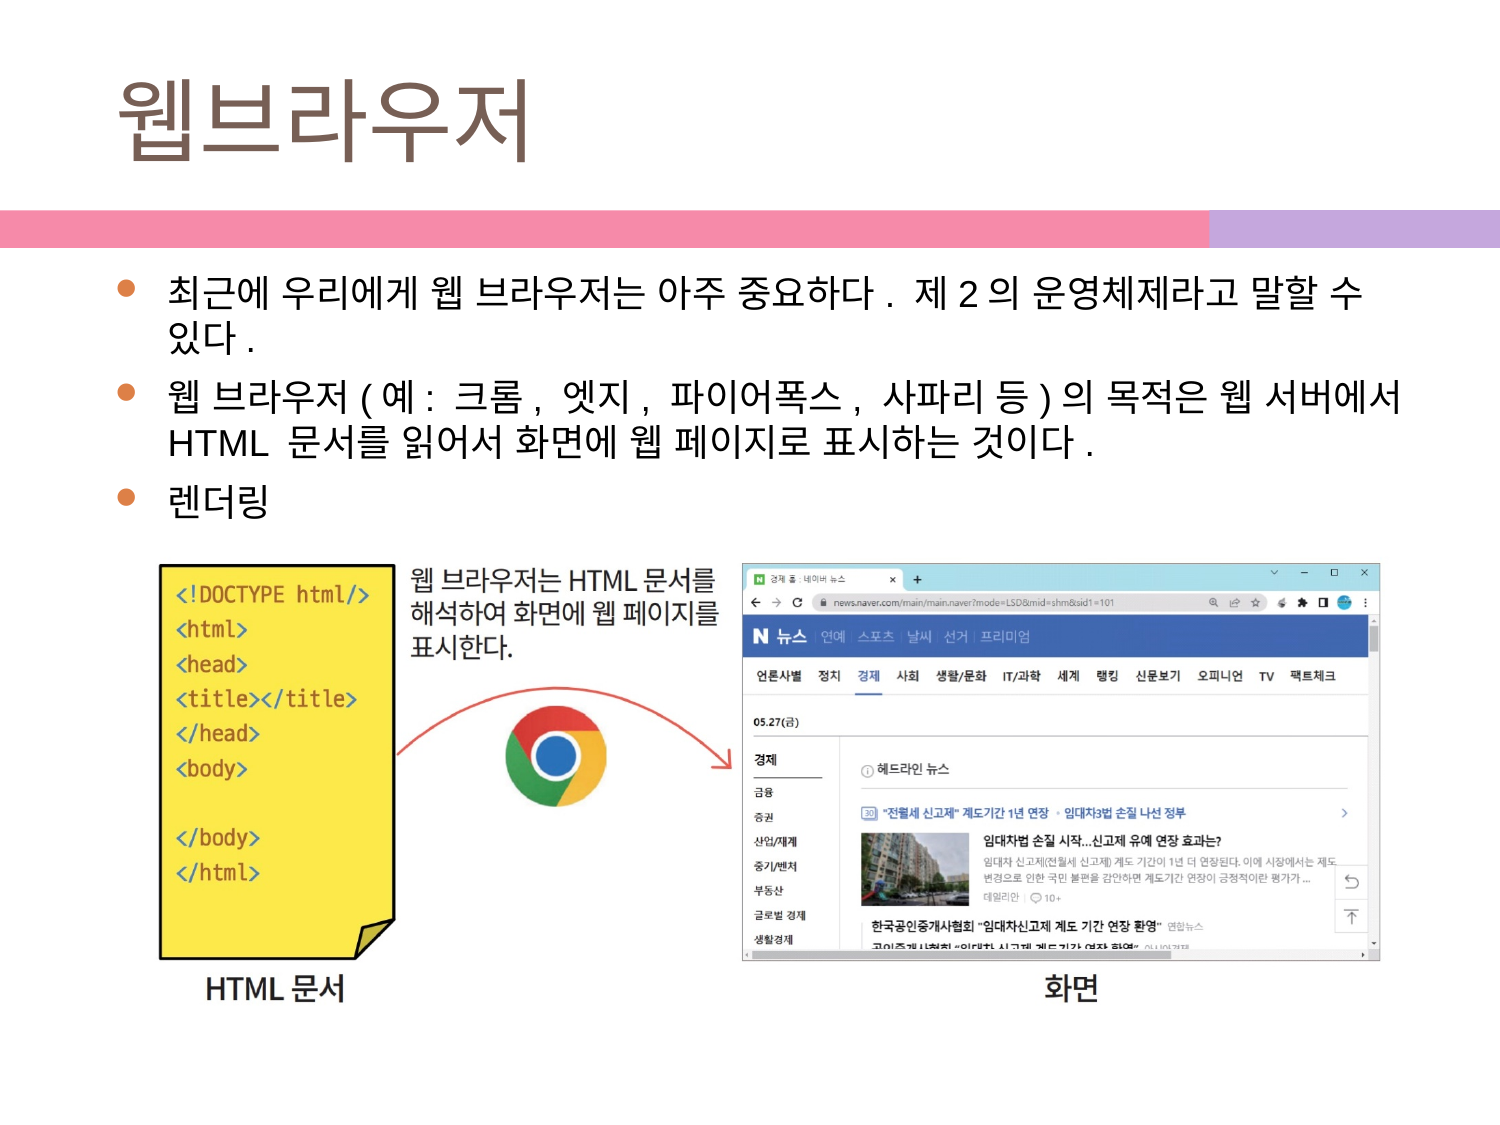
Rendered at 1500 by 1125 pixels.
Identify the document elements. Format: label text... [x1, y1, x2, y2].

picture [138, 534, 1400, 1019]
list 최근에 우리에게 웹 브라우저는 아주 중요하다. 제2의 운영체제라고 말할 수 있다. 웹 브라우저(예: 크롬, 엣지, 파이어폭스, 사파리 등)의 목적은 웹 서버에서 HTML 문서를 읽어서 화면에 웹 페이지로 표시하는 것이다. 렌더링 [100, 262, 1438, 1000]
title 웹브라우저 [100, 37, 1438, 200]
